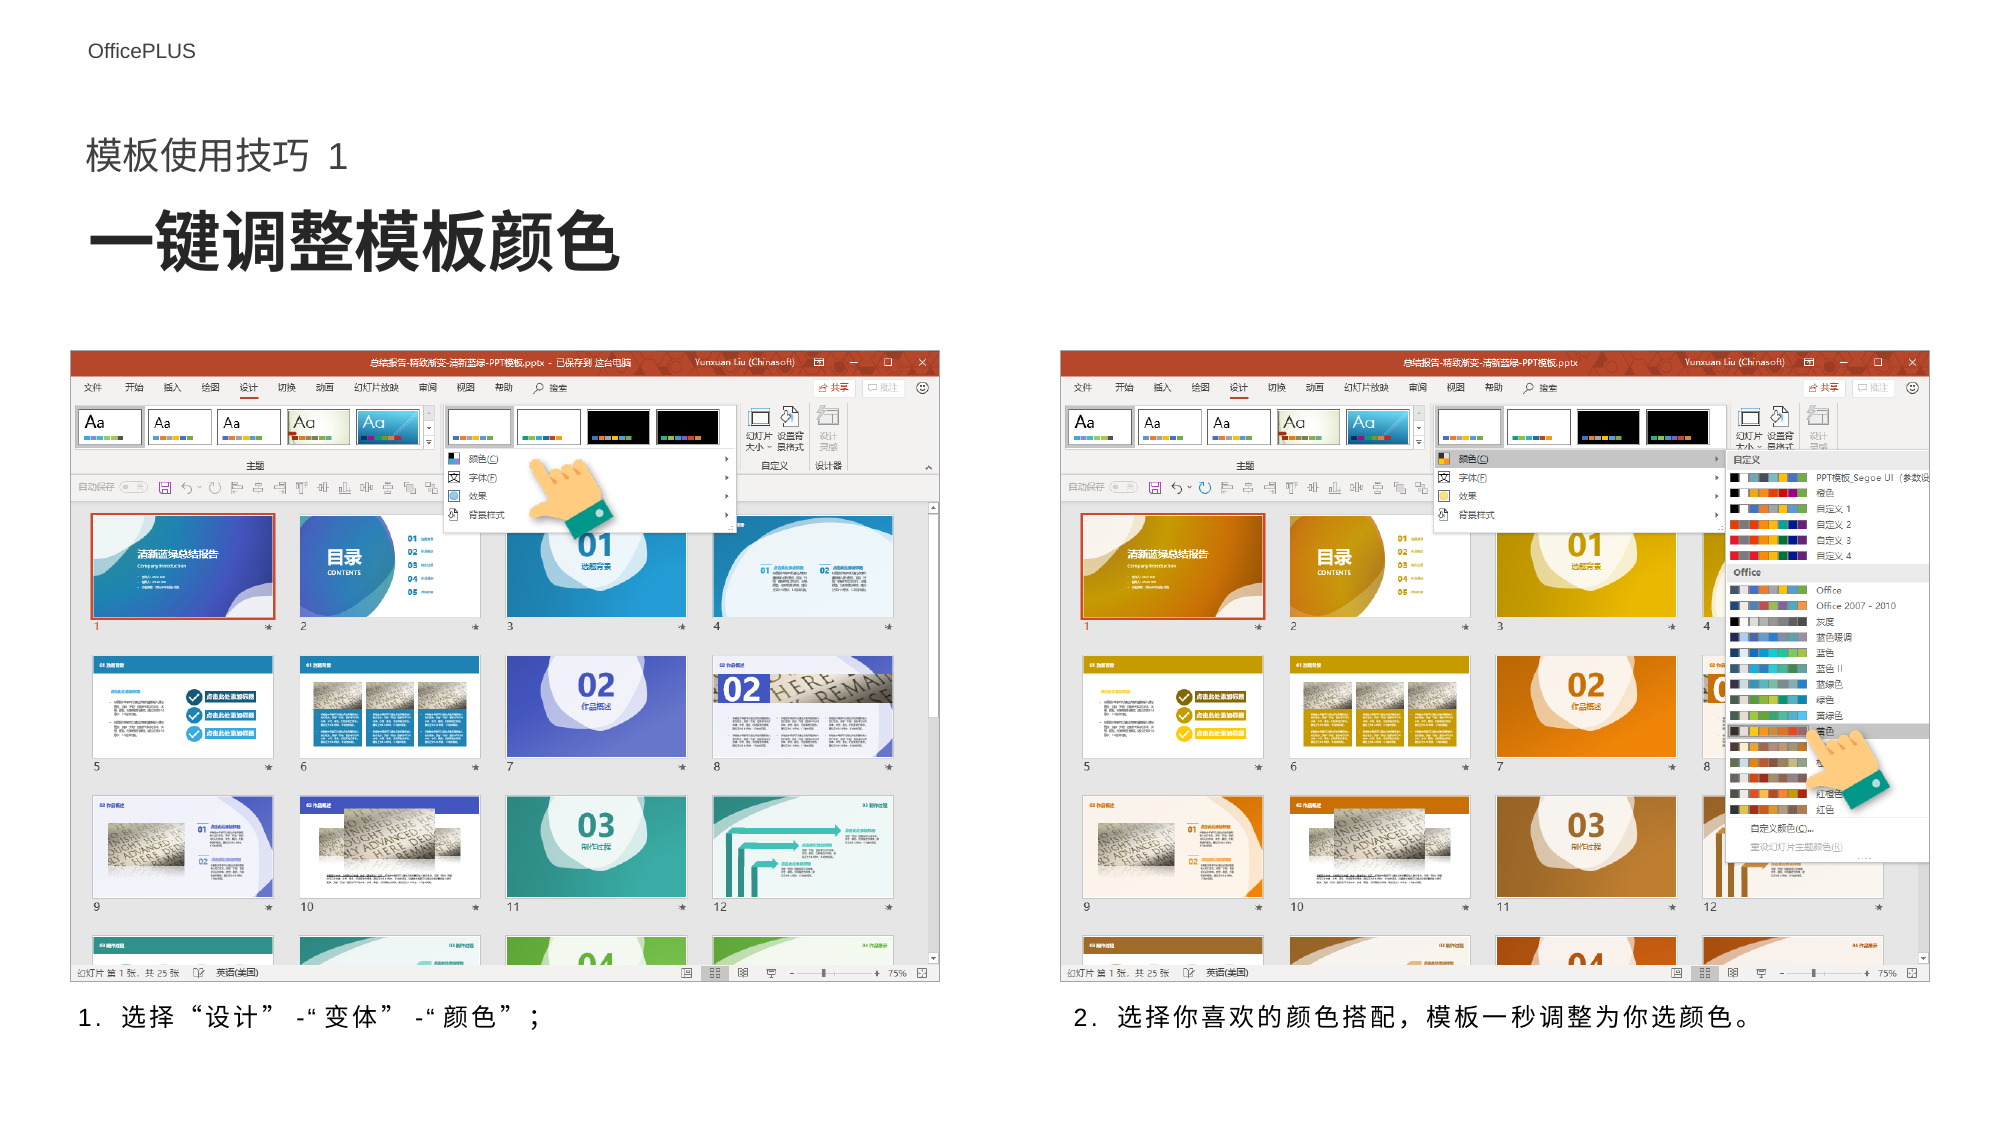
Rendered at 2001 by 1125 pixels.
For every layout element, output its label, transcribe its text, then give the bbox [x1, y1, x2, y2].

picture [70, 350, 940, 982]
picture [1060, 350, 1930, 982]
text_box OfficePLUS [73, 29, 211, 70]
text_box 一键调整模板颜色 [73, 192, 637, 288]
text_box 1. 选择“设计”-“变体”-“颜色”； [63, 994, 569, 1039]
text_box 2. 选择你喜欢的颜色搭配，模板一秒调整为你选颜色。 [1059, 994, 1777, 1039]
text_box 模板使用技巧 1 [70, 124, 364, 185]
